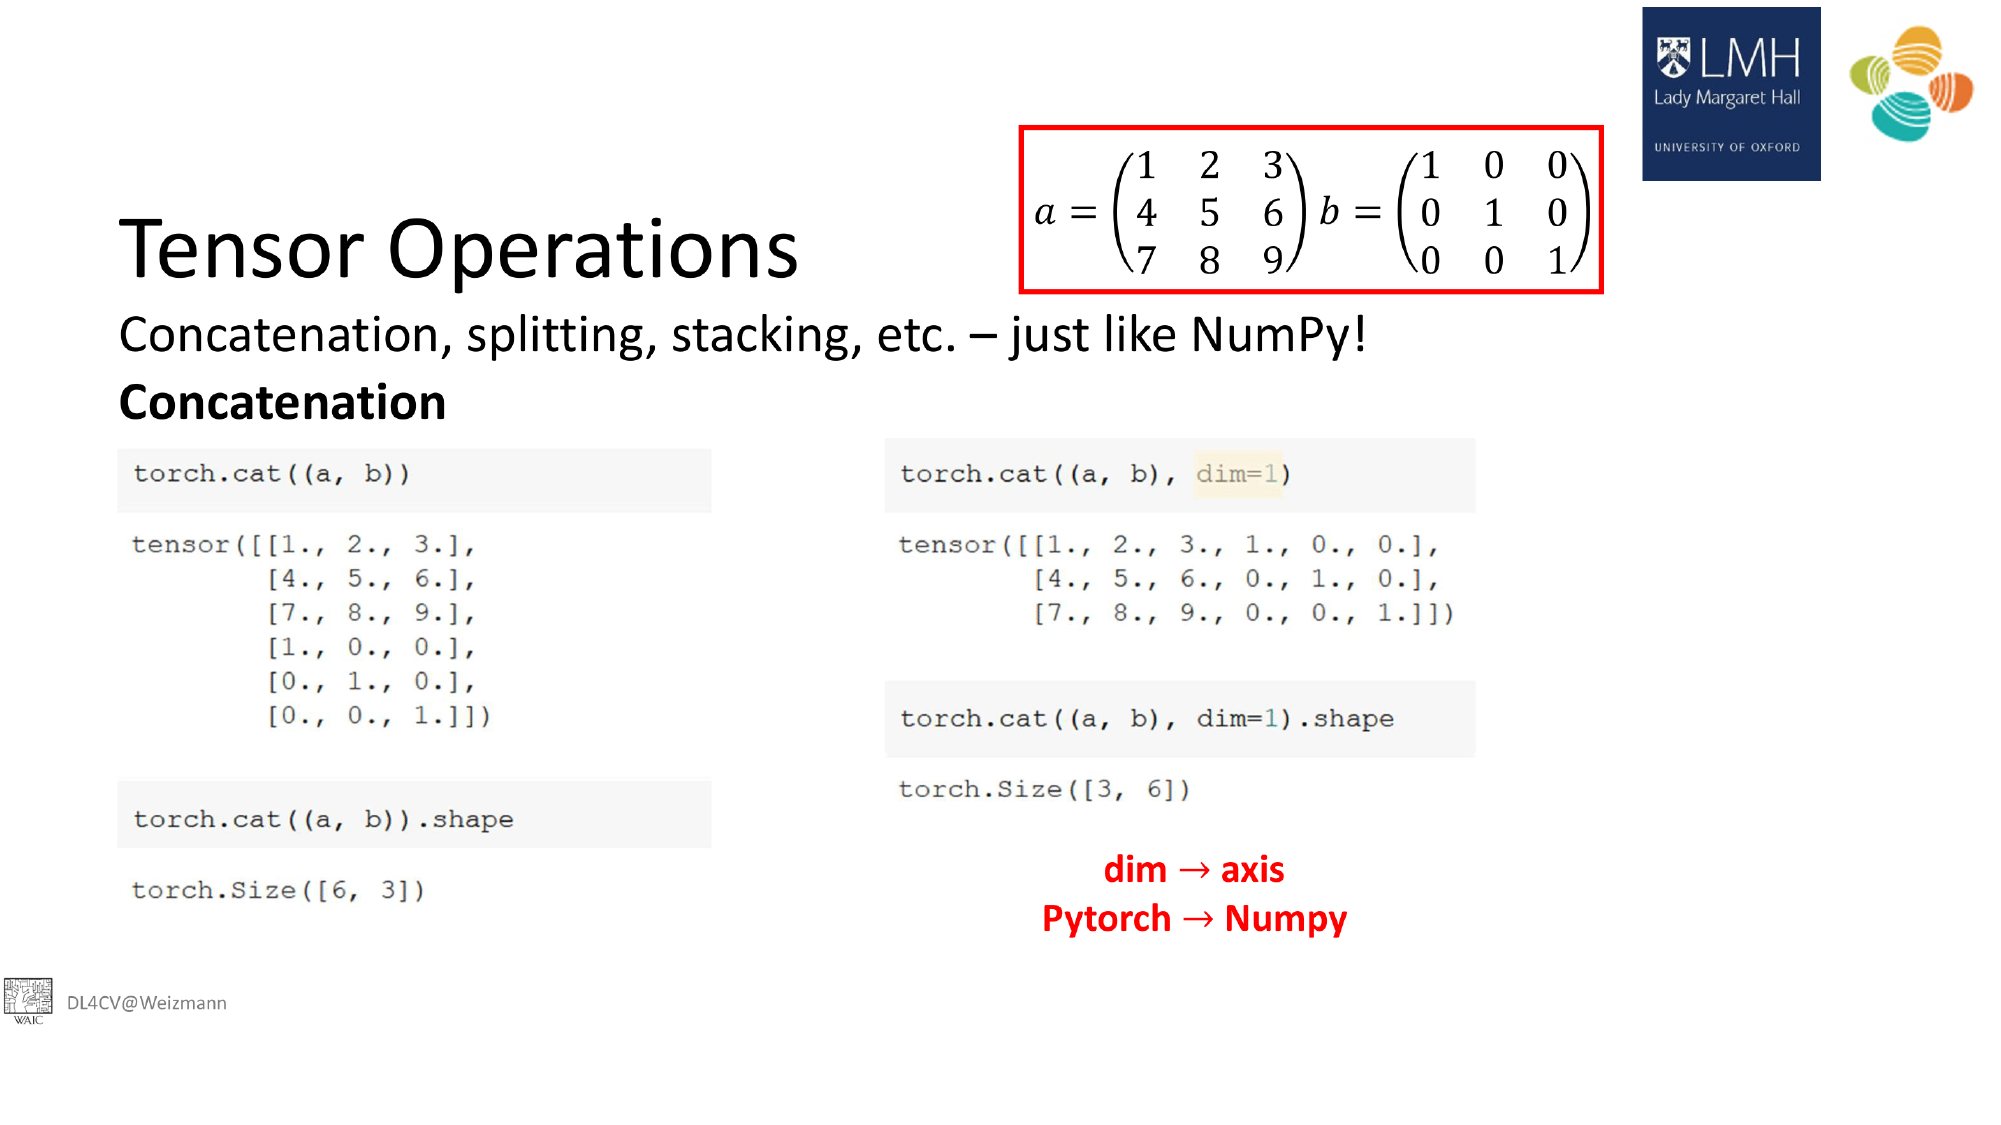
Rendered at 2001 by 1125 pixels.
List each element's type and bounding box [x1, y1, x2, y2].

list [2, 0, 1636, 1125]
picture [1637, 0, 1978, 184]
